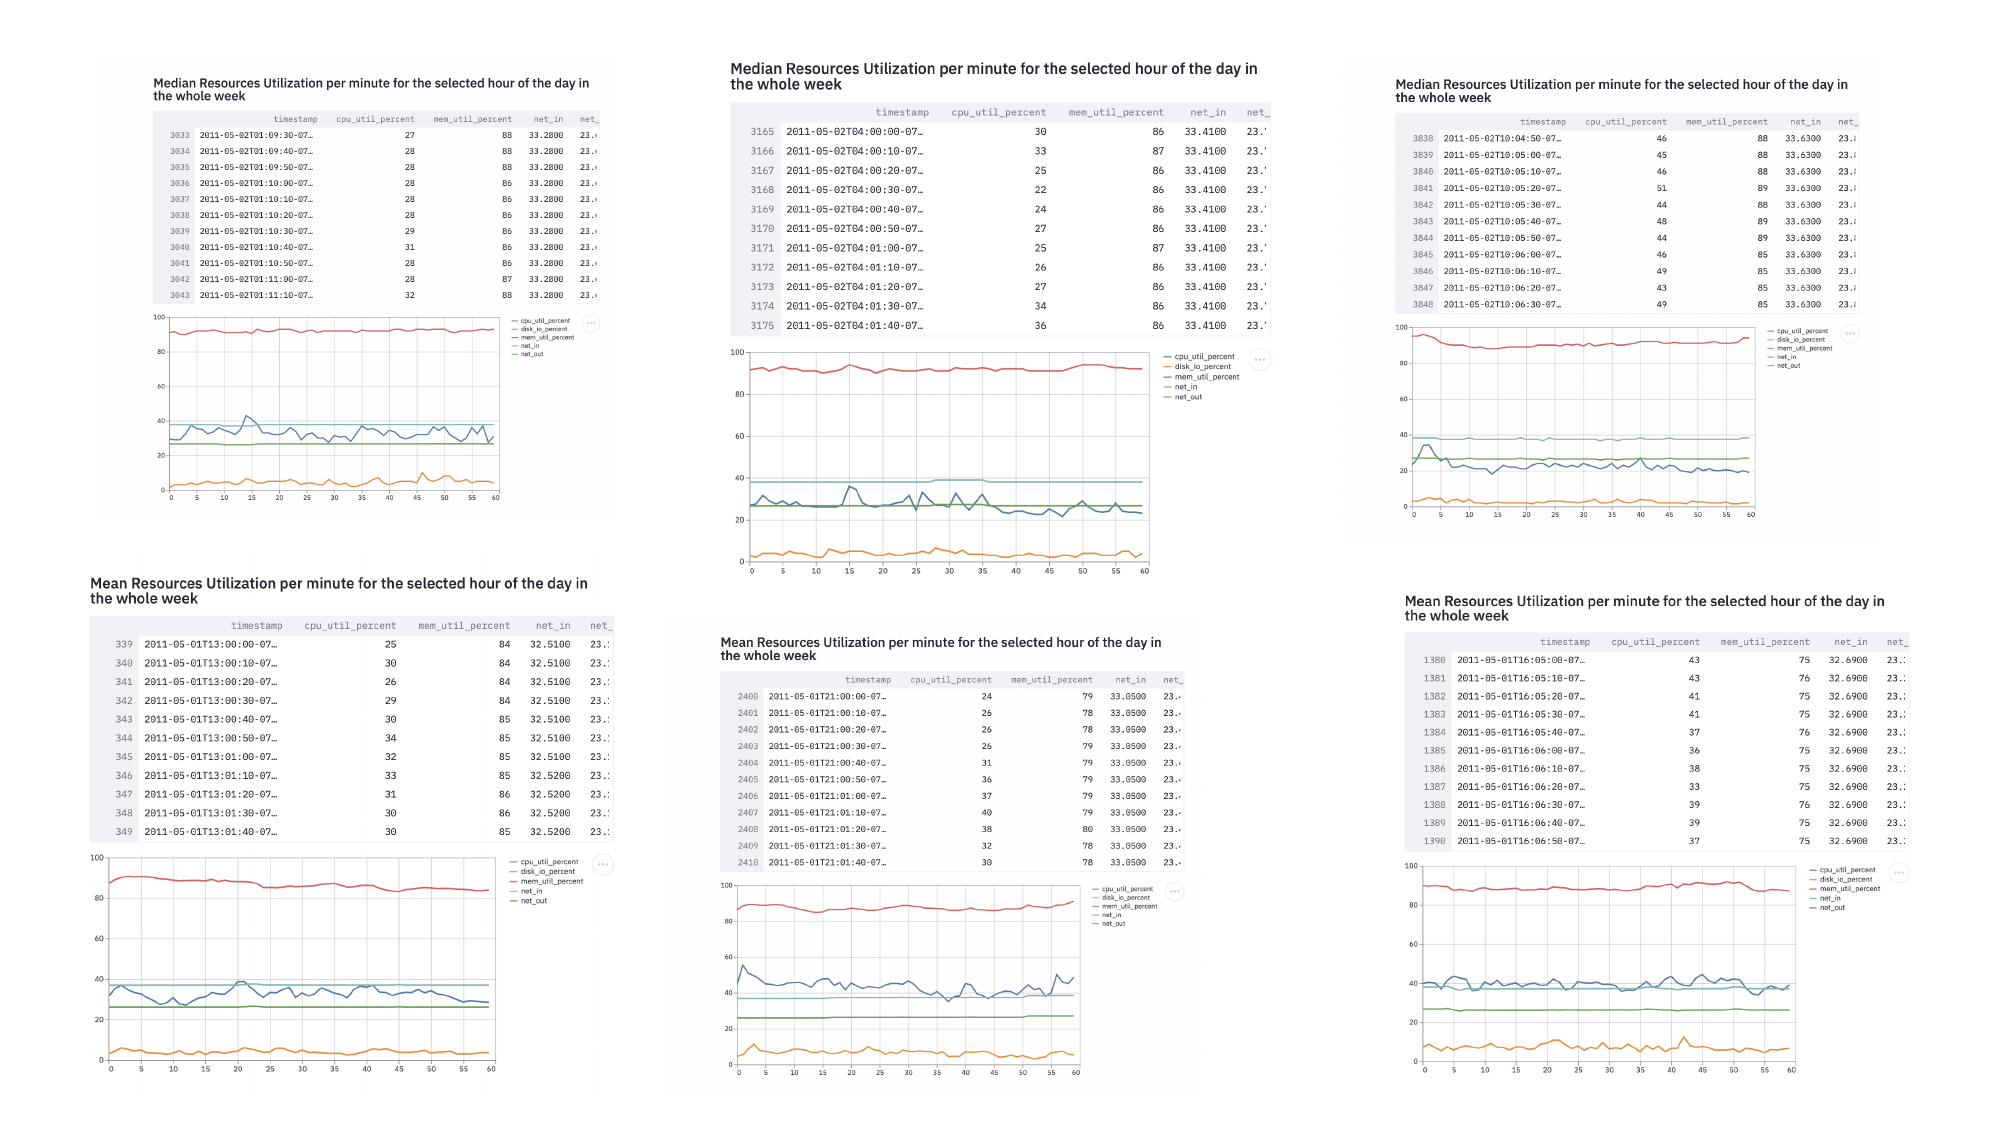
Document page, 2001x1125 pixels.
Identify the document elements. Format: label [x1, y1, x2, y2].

picture [661, 611, 1205, 1101]
picture [24, 548, 638, 1101]
picture [1336, 53, 1880, 543]
picture [1340, 567, 1933, 1101]
picture [96, 53, 620, 524]
picture [661, 32, 1295, 603]
